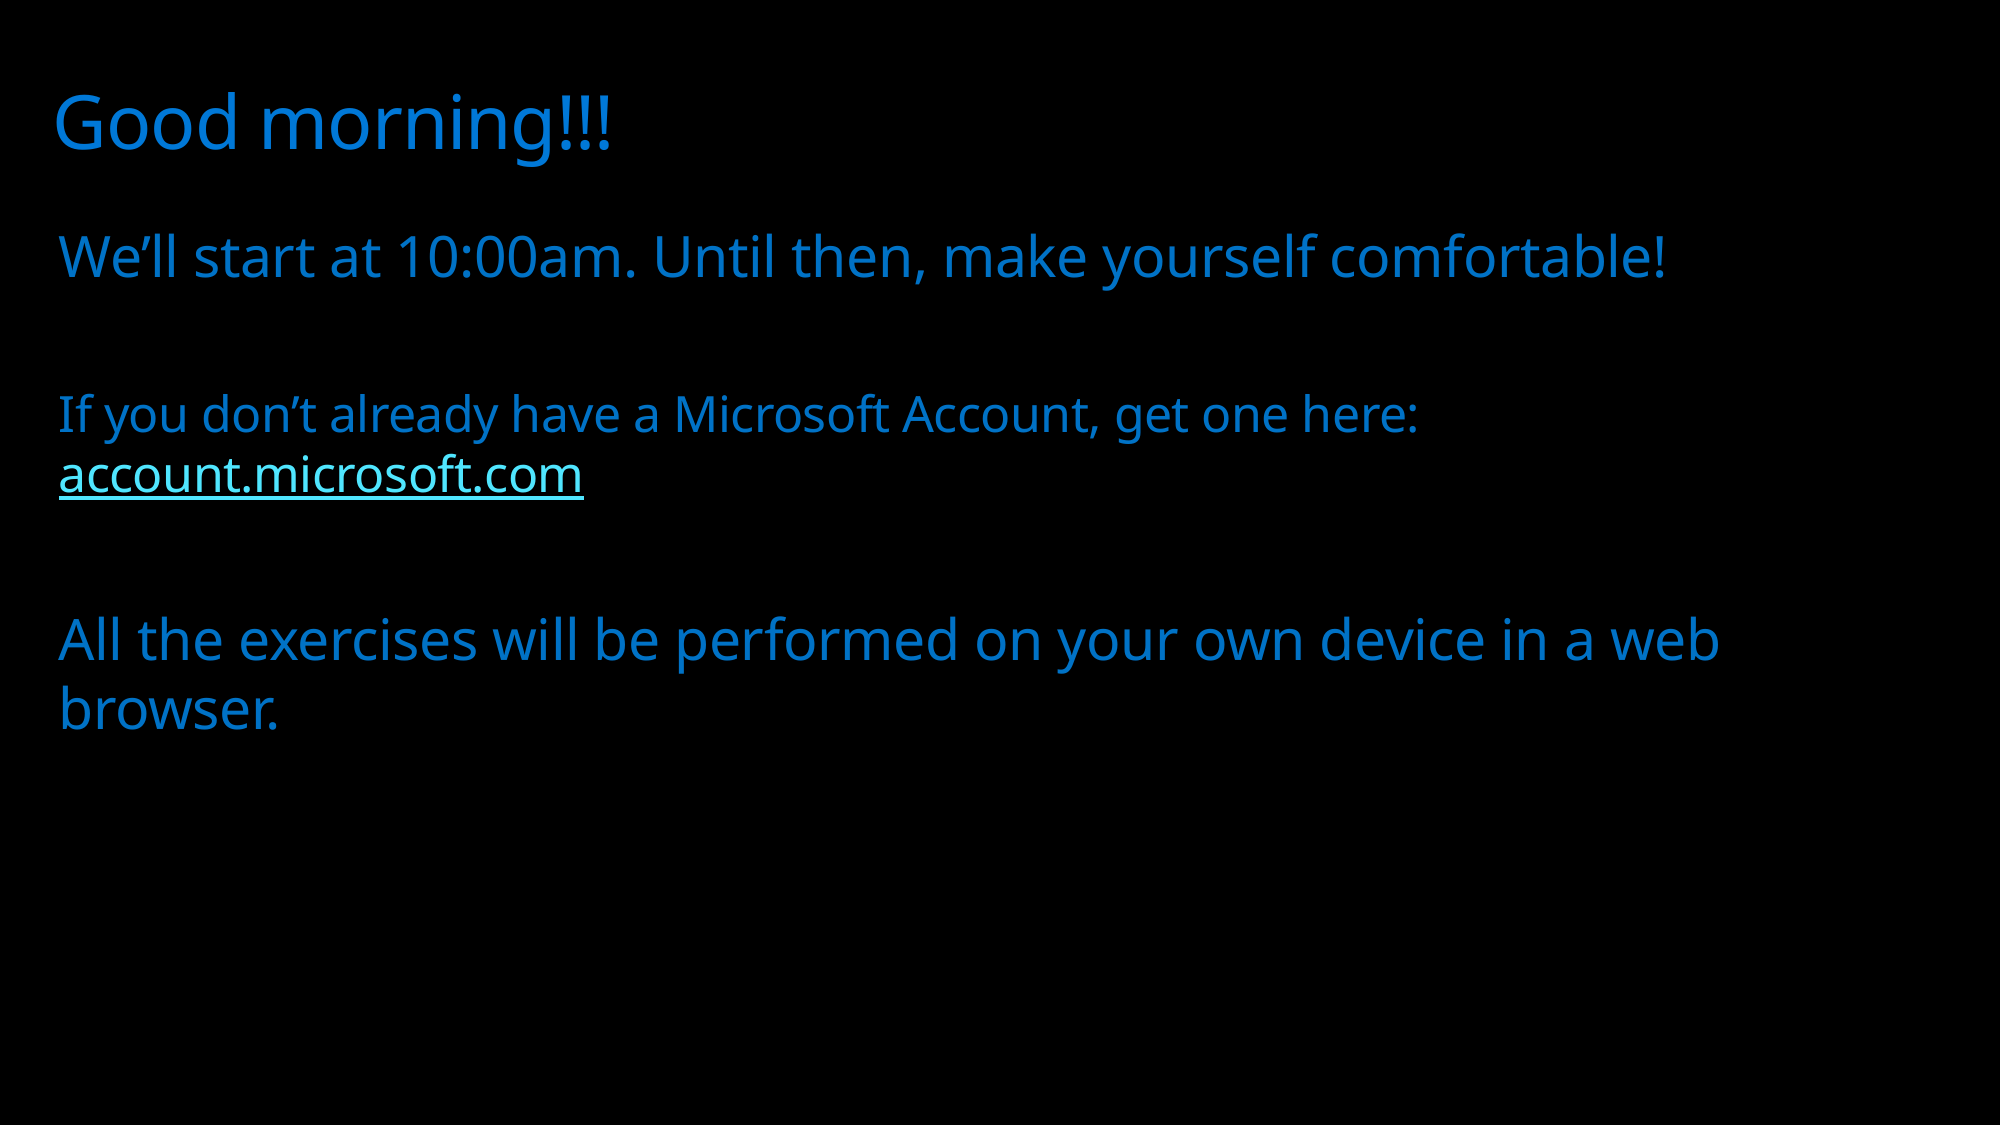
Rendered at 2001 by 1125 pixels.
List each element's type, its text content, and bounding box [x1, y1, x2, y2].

title Good morning!!! [52, 75, 1861, 166]
list We’ll start at 10:00am. Until then, make yourself comfortable! If you don’t already have a Microsoft Account, get one here: account.microsoft.com All the exercises will be performed on your own device in a web browser. [58, 220, 1942, 856]
